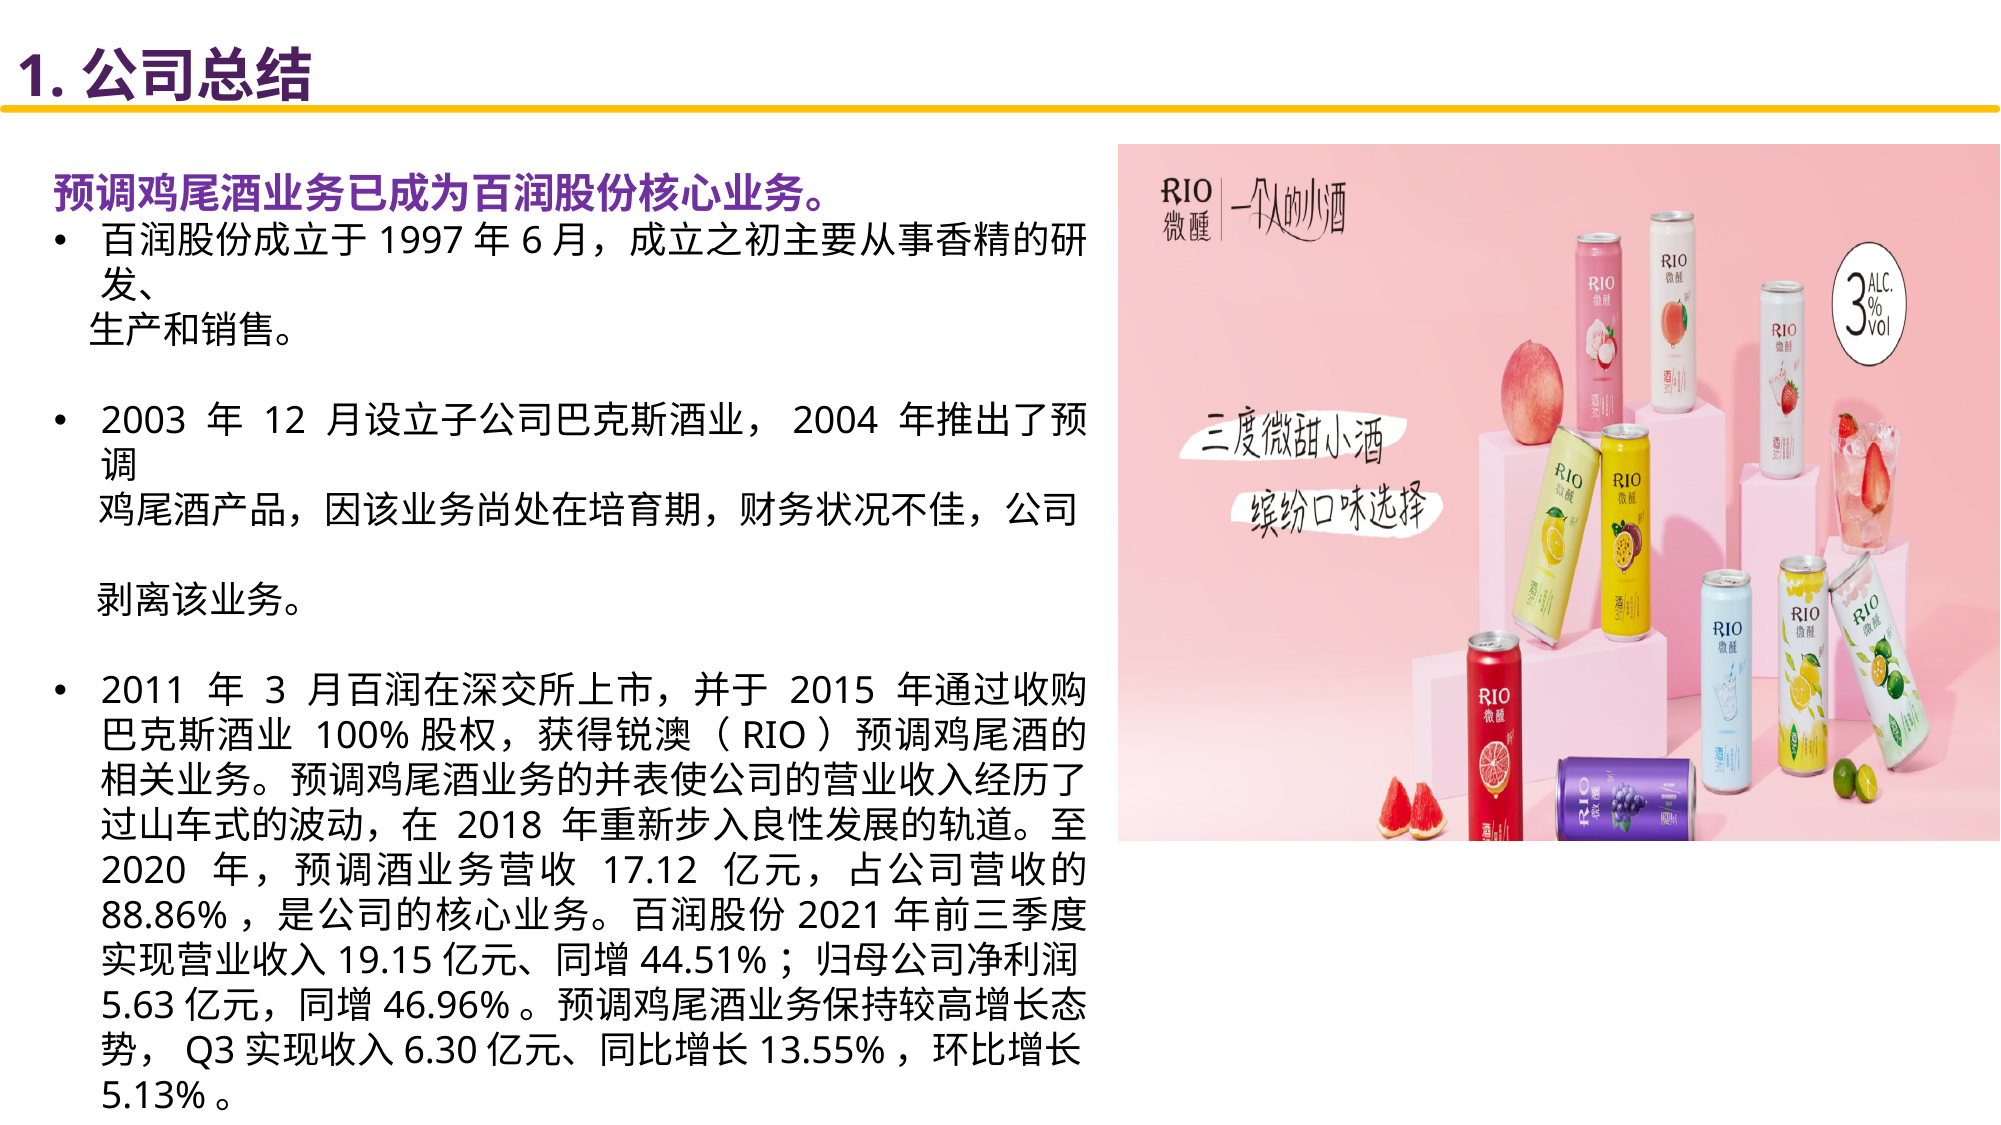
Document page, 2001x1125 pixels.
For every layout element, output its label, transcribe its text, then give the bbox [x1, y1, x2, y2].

text_box 1.公司总结 [16, 38, 943, 105]
picture [1117, 144, 2000, 842]
text_box 预调鸡尾酒业务已成为百润股份核心业务。 百润股份成立于1997年6月，成立之初主要从事香精的研发、 生产和销售。 2003 年 12 月设立子公司巴克斯酒业，2004 年推出了预调 鸡尾酒产品，因该业务尚处在培育期，财务状况不佳，公司 剥离该业务。 2011 年 3 月百润在深交所上市，并于 2015 年通过收购巴克斯酒业 100%股权，获得锐澳（RIO）预调鸡尾酒的相关业务。预调鸡尾酒业务的并表使公司的营业收入经历了过山车式的波动，在 2018 年重新步入良性发展的轨道。至 2020 年，预调酒业务营收 17.12 亿元，占公司营收的 88.86%，是公司的核心业务。百润股份2021年前三季度实现营业收入19.15亿元、同增44.51%；归母公司净利润5.63亿元，同增46.96%。预调鸡尾酒业务保持较高增长态势，Q3实现收入6.30亿元、同比增长13.55%，环比增长5.13%。 [39, 159, 1103, 1124]
text_box [0, 105, 2000, 113]
